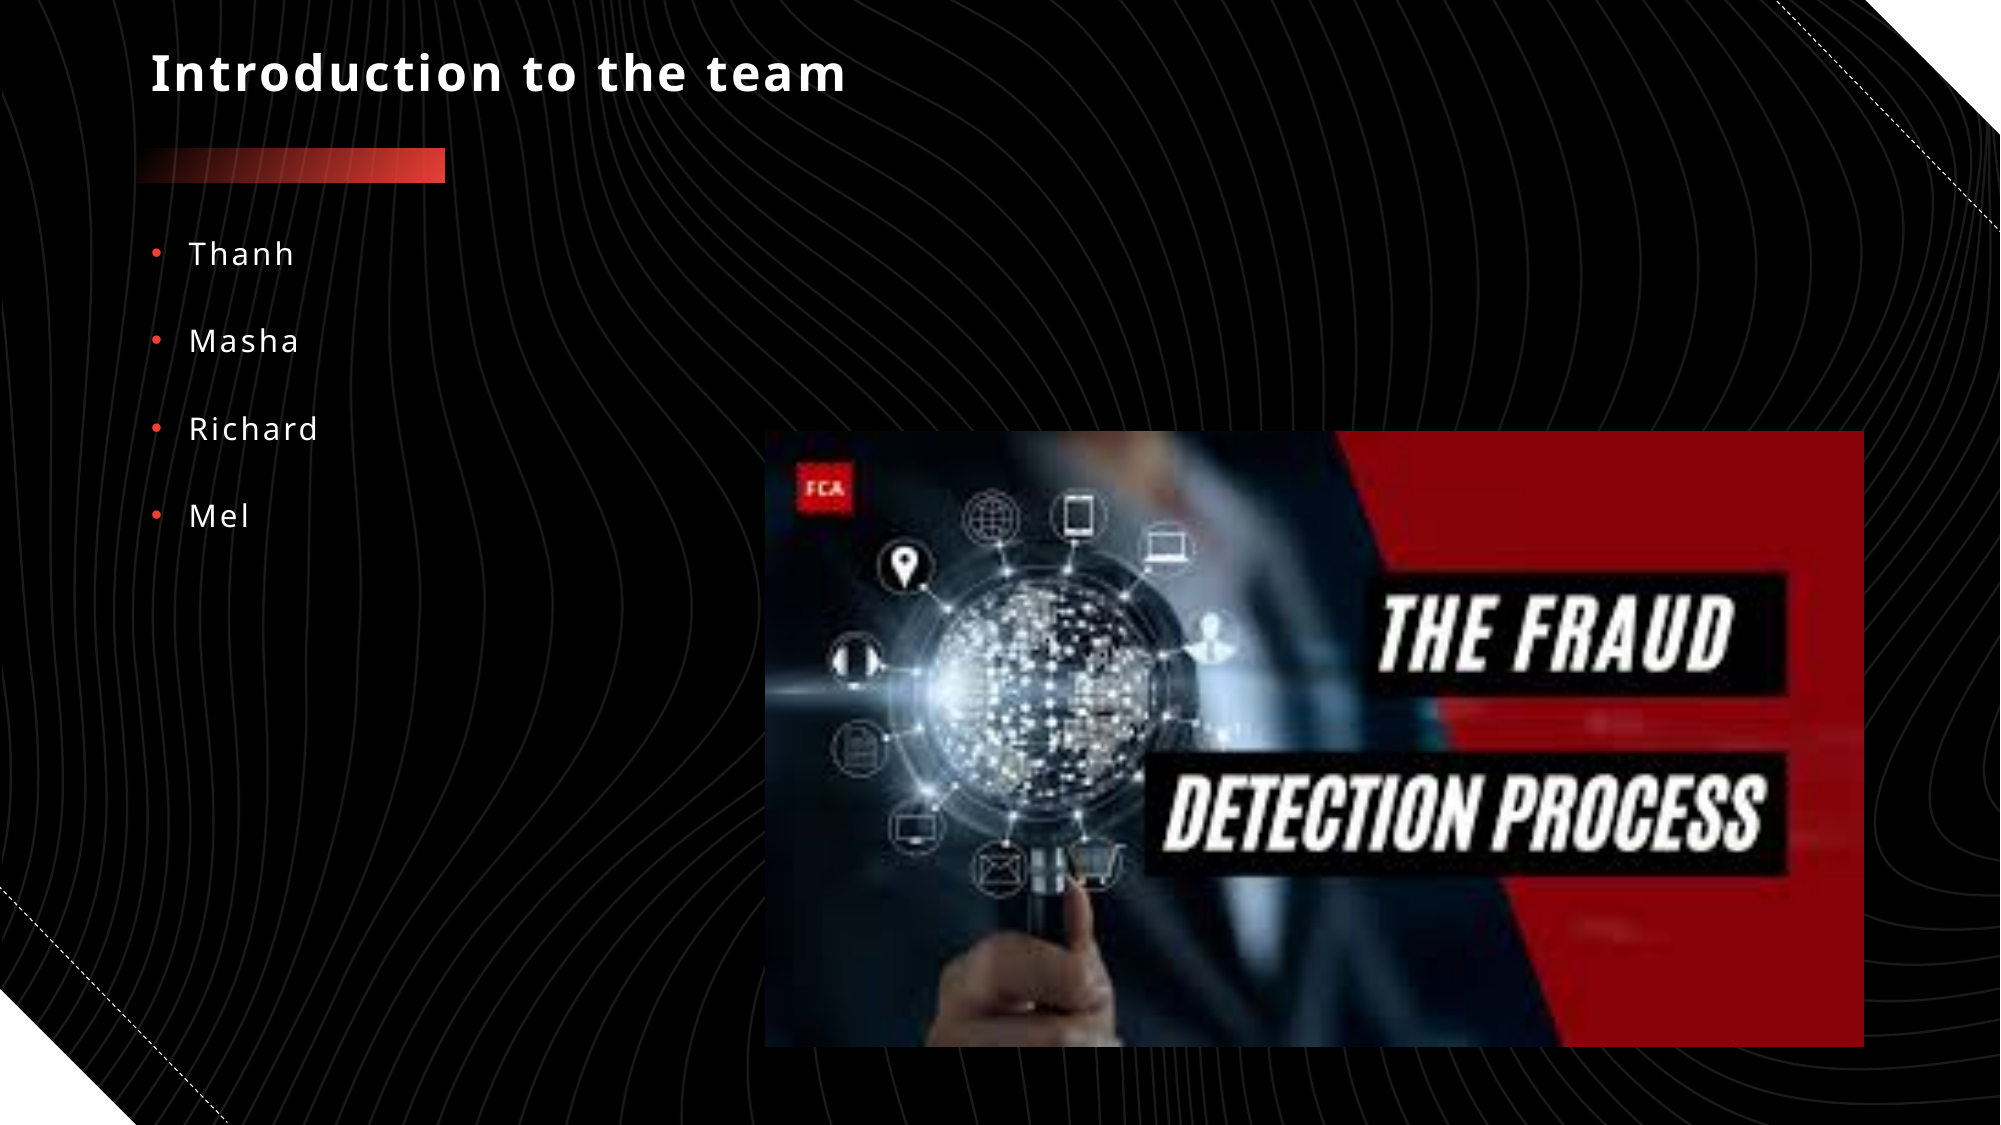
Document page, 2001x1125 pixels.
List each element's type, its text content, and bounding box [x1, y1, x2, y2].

title Introduction to the team [136, 27, 1863, 124]
list Thanh Masha Richard Mel [136, 207, 1864, 946]
picture [765, 431, 1864, 1047]
